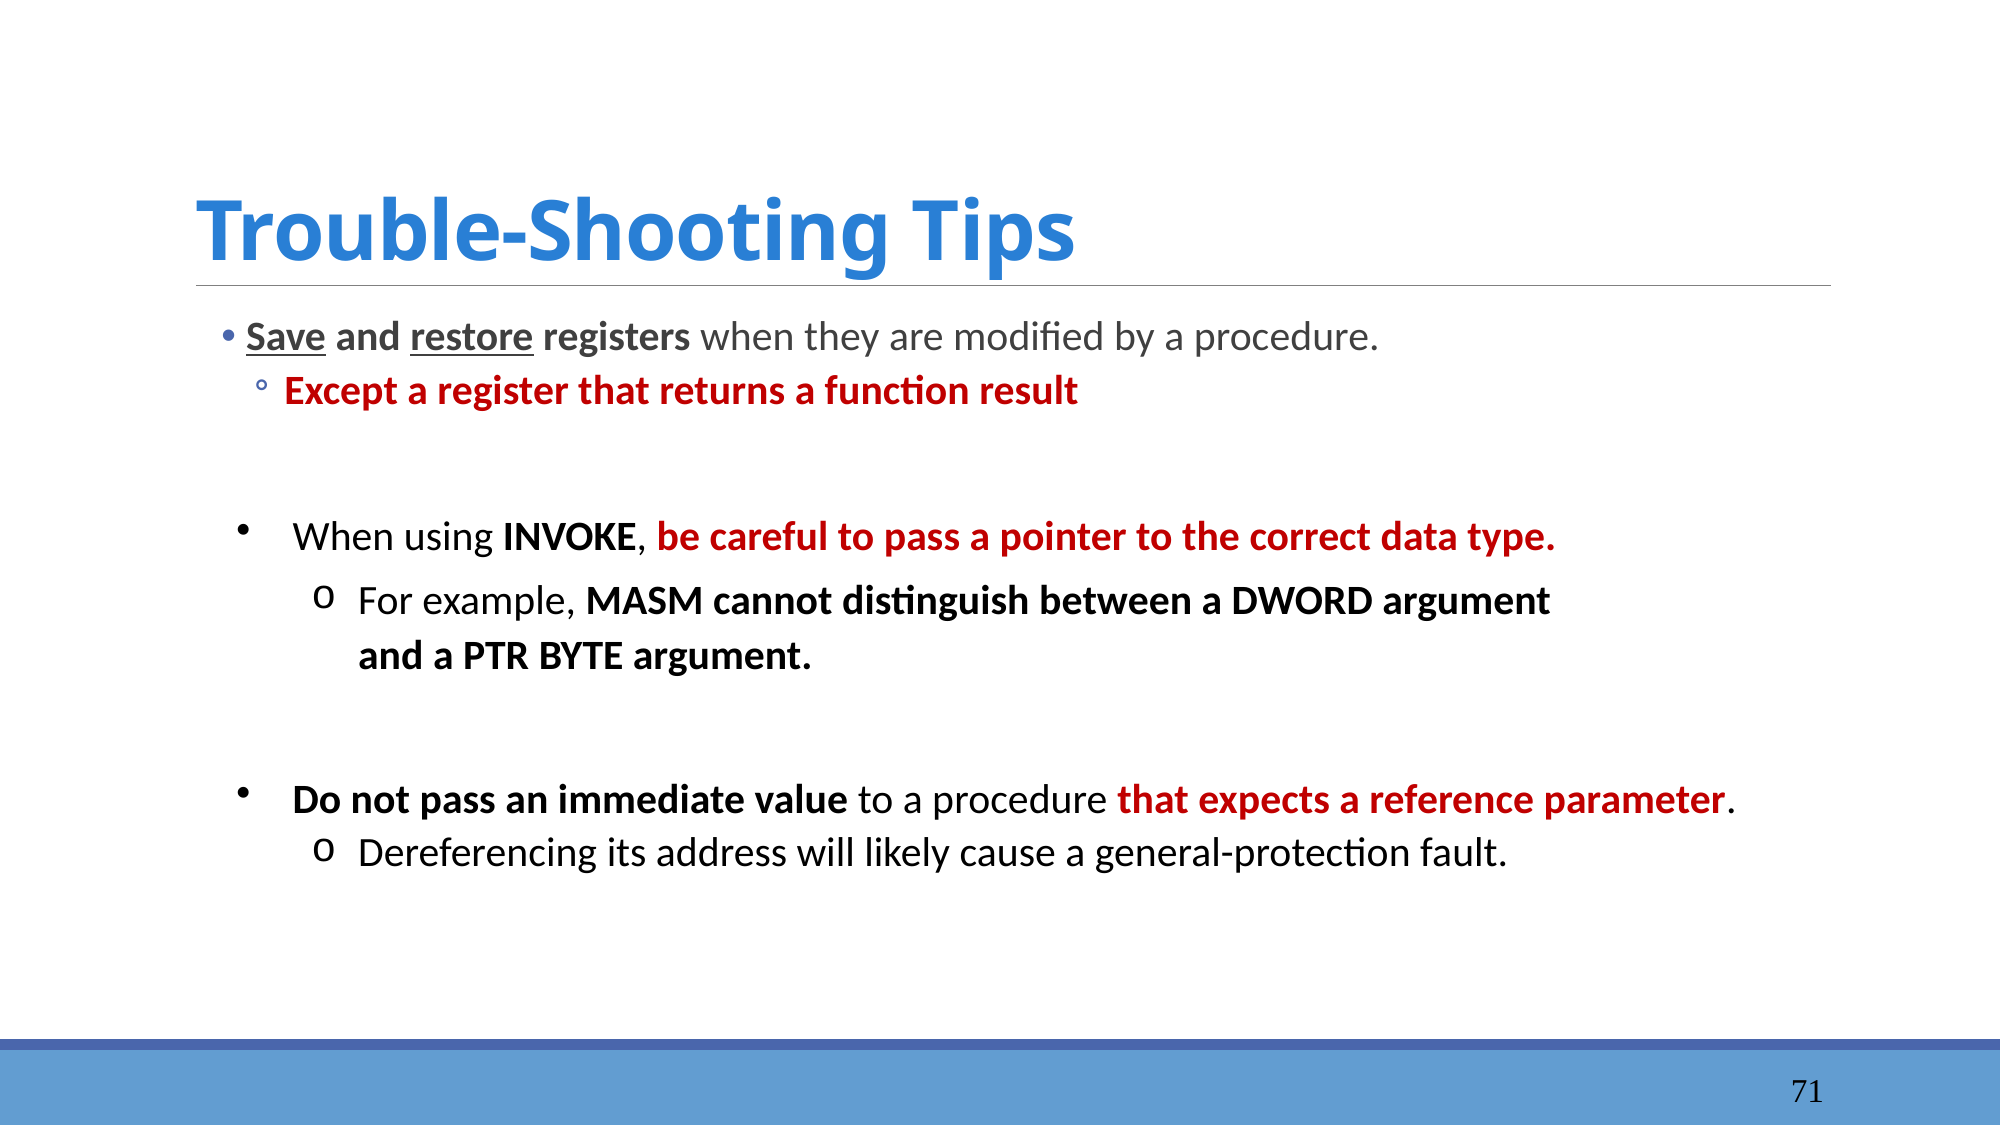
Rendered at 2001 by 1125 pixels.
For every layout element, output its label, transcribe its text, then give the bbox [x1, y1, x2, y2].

text_box When using INVOKE, be careful to pass a pointer to the correct data type. For example, MASM cannot distinguish between a DWORD argument and a PTR BYTE argument. [221, 507, 1586, 745]
title Trouble-Shooting Tips [180, 47, 1830, 285]
text_box Do not pass an immediate value to a procedure that expects a reference parameter. Dereferencing its address will likely cause a general-protection fault. [221, 769, 1788, 983]
slide_number 72 [1624, 1059, 1840, 1120]
list Save and restore registers when they are modified by a procedure. Except a register that returns a function result [221, 307, 1497, 507]
